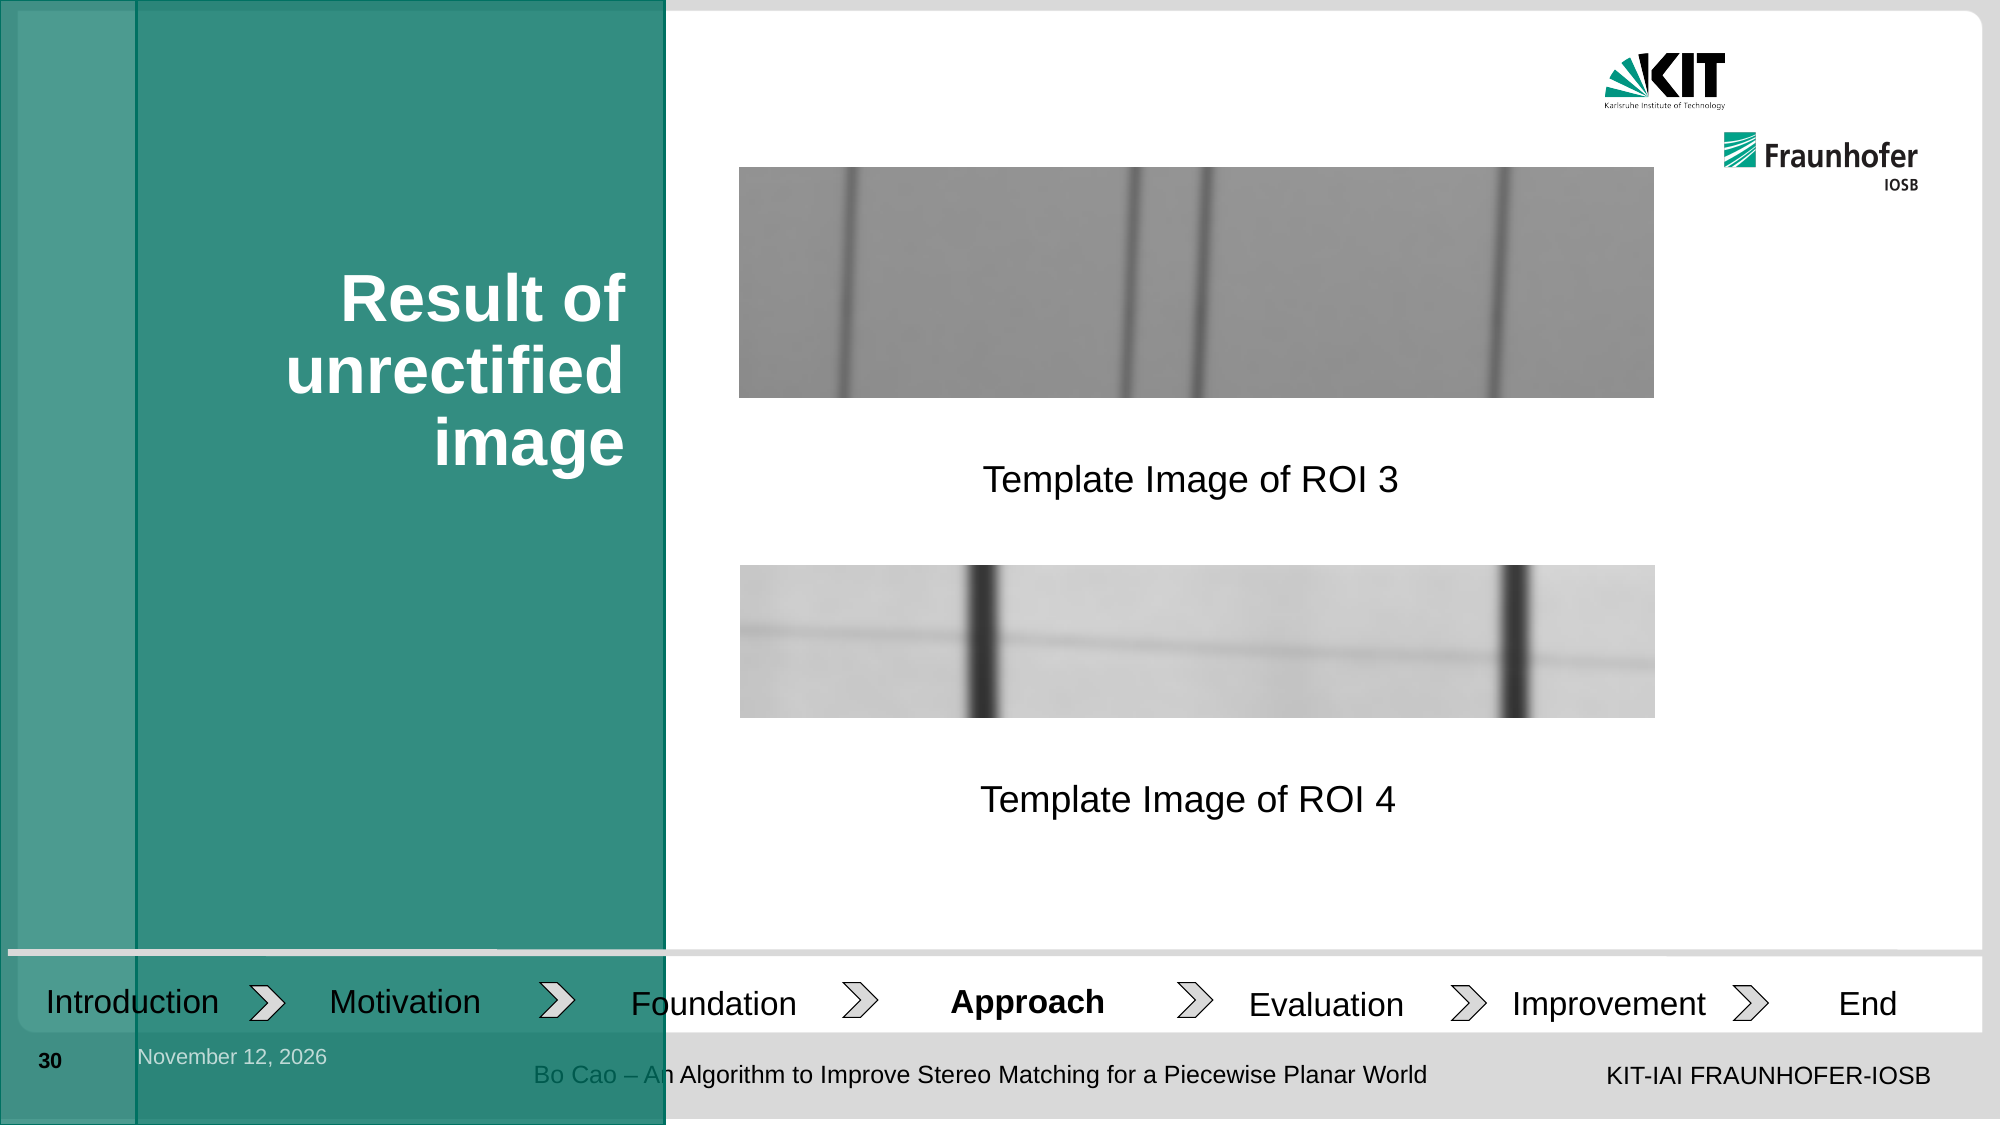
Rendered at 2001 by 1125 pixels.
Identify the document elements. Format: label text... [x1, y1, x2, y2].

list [739, 167, 1654, 398]
picture [666, 0, 2000, 1119]
slide_number 30 [38, 1046, 262, 1107]
text_box Template Image of ROI 3 [968, 447, 1426, 508]
text_box [137, 0, 666, 949]
title Result of unrectified image [162, 263, 626, 949]
text_box [0, 0, 137, 1125]
text_box Template Image of ROI 4 [965, 767, 1429, 828]
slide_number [137, 1042, 588, 1103]
text_box [137, 1031, 666, 1125]
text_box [7, 952, 1993, 1031]
